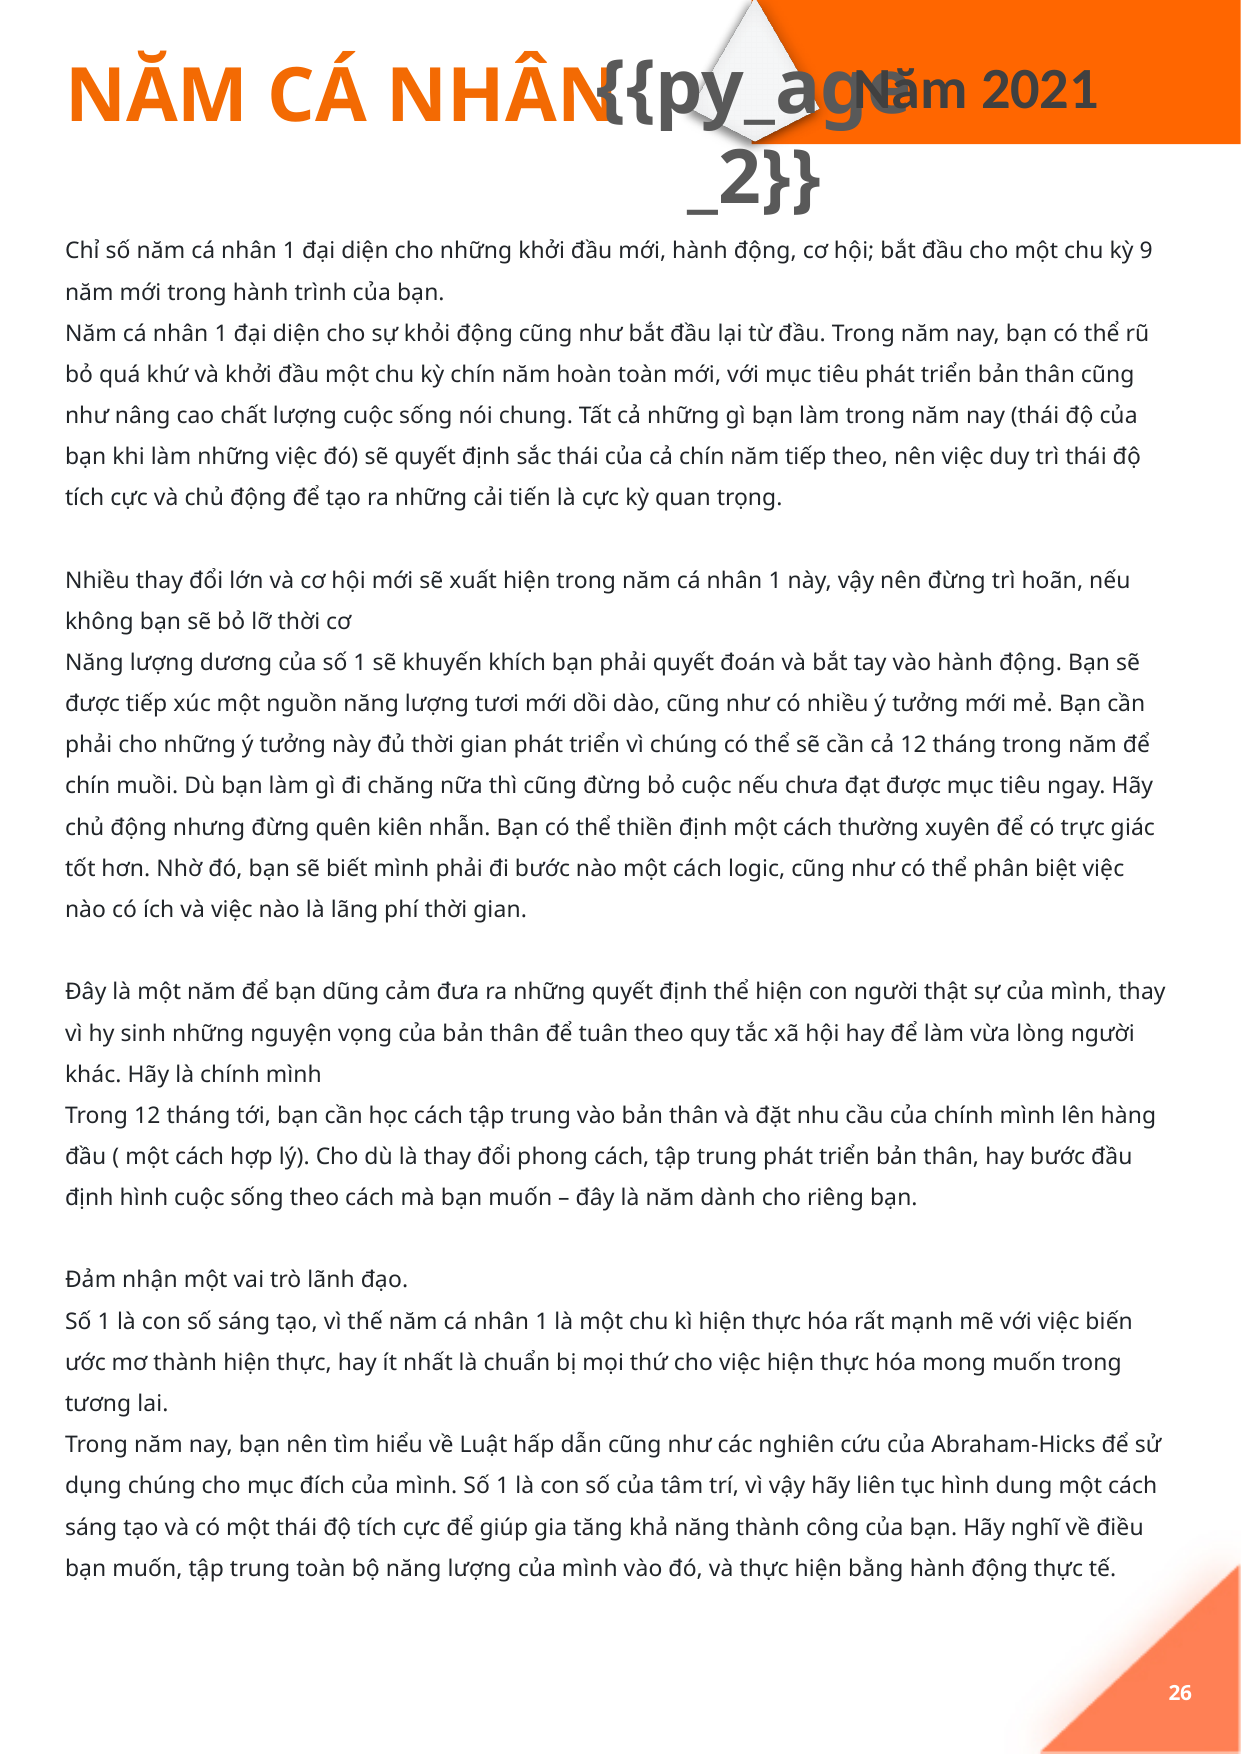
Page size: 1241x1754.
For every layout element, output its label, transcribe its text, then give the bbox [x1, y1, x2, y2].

text_box Chỉ số năm cá nhân 1 đại diện cho những khởi đầu mới, hành động, cơ hội; bắt đầu cho một chu kỳ 9 năm mới trong hành trình của bạn. Năm cá nhân 1 đại diện cho sự khỏi động cũng như bắt đầu lại từ đầu. Trong năm nay, bạn có thể rũ bỏ quá khứ và khởi đầu một chu kỳ chín năm hoàn toàn mới, với mục tiêu phát triển bản thân cũng như nâng cao chất lượng cuộc sống nói chung. Tất cả những gì bạn làm trong năm nay (thái độ của bạn khi làm những việc đó) sẽ quyết định sắc thái của cả chín năm tiếp theo, nên việc duy trì thái độ tích cực và chủ động để tạo ra những cải tiến là cực kỳ quan trọng. Nhiều thay đổi lớn và cơ hội mới sẽ xuất hiện trong năm cá nhân 1 này, vậy nên đừng trì hoãn, nếu không bạn sẽ bỏ lỡ thời cơ Năng lượng dương của số 1 sẽ khuyến khích bạn phải quyết đoán và bắt tay vào hành động. Bạn sẽ được tiếp xúc một nguồn năng lượng tươi mới dồi dào, cũng như có nhiều ý tưởng mới mẻ. Bạn cần phải cho những ý tưởng này đủ thời gian phát triển vì chúng có thể sẽ cần cả 12 tháng trong năm để chín muồi. Dù bạn làm gì đi chăng nữa thì cũng đừng bỏ cuộc nếu chưa đạt được mục tiêu ngay. Hãy chủ động nhưng đừng quên kiên nhẫn. Bạn có thể thiền định một cách thường xuyên để có trực giác tốt hơn. Nhờ đó, bạn sẽ biết mình phải đi bước nào một cách logic, cũng như có thể phân biệt việc nào có ích và việc nào là lãng phí thời gian. Đây là một năm để bạn dũng cảm đưa ra những quyết định thể hiện con người thật sự của mình, thay vì hy sinh những nguyện vọng của bản thân để tuân theo quy tắc xã hội hay để làm vừa lòng người khác. Hãy là chính mình Trong 12 tháng tới, bạn cần học cách tập trung vào bản thân và đặt nhu cầu của chính mình lên hàng đầu ( một cách hợp lý). Cho dù là thay đổi phong cách, tập trung phát triển bản thân, hay bước đầu định hình cuộc sống theo cách mà bạn muốn – đây là năm dành cho riêng bạn. Đảm nhận một vai trò lãnh đạo. Số 1 là con số sáng tạo, vì thế năm cá nhân 1 là một chu kì hiện thực hóa rất mạnh mẽ với việc biến ước mơ thành hiện thực, hay ít nhất là chuẩn bị mọi thứ cho việc hiện thực hóa mong muốn trong tương lai. Trong năm nay, bạn nên tìm hiểu về Luật hấp dẫn cũng như các nghiên cứu của Abraham-Hicks để sử dụng chúng cho mục đích của mình. Số 1 là con số của tâm trí, vì vậy hãy liên tục hình dung một cách sáng tạo và có một thái độ tích cực để giúp gia tăng khả năng thành công của bạn. Hãy nghĩ về điều bạn muốn, tập trung toàn bộ năng lượng của mình vào đó, và thực hiện bằng hành động thực tế. [50, 214, 1185, 1588]
title NĂM CÁ NHÂN [50, 43, 576, 152]
text_box Năm 2021 [844, 43, 1156, 128]
picture [0, 0, 1241, 1754]
text_box [844, 0, 1241, 145]
text_box {{py_age_2}} [576, 31, 932, 227]
text_box 26 [1117, 1671, 1241, 1712]
